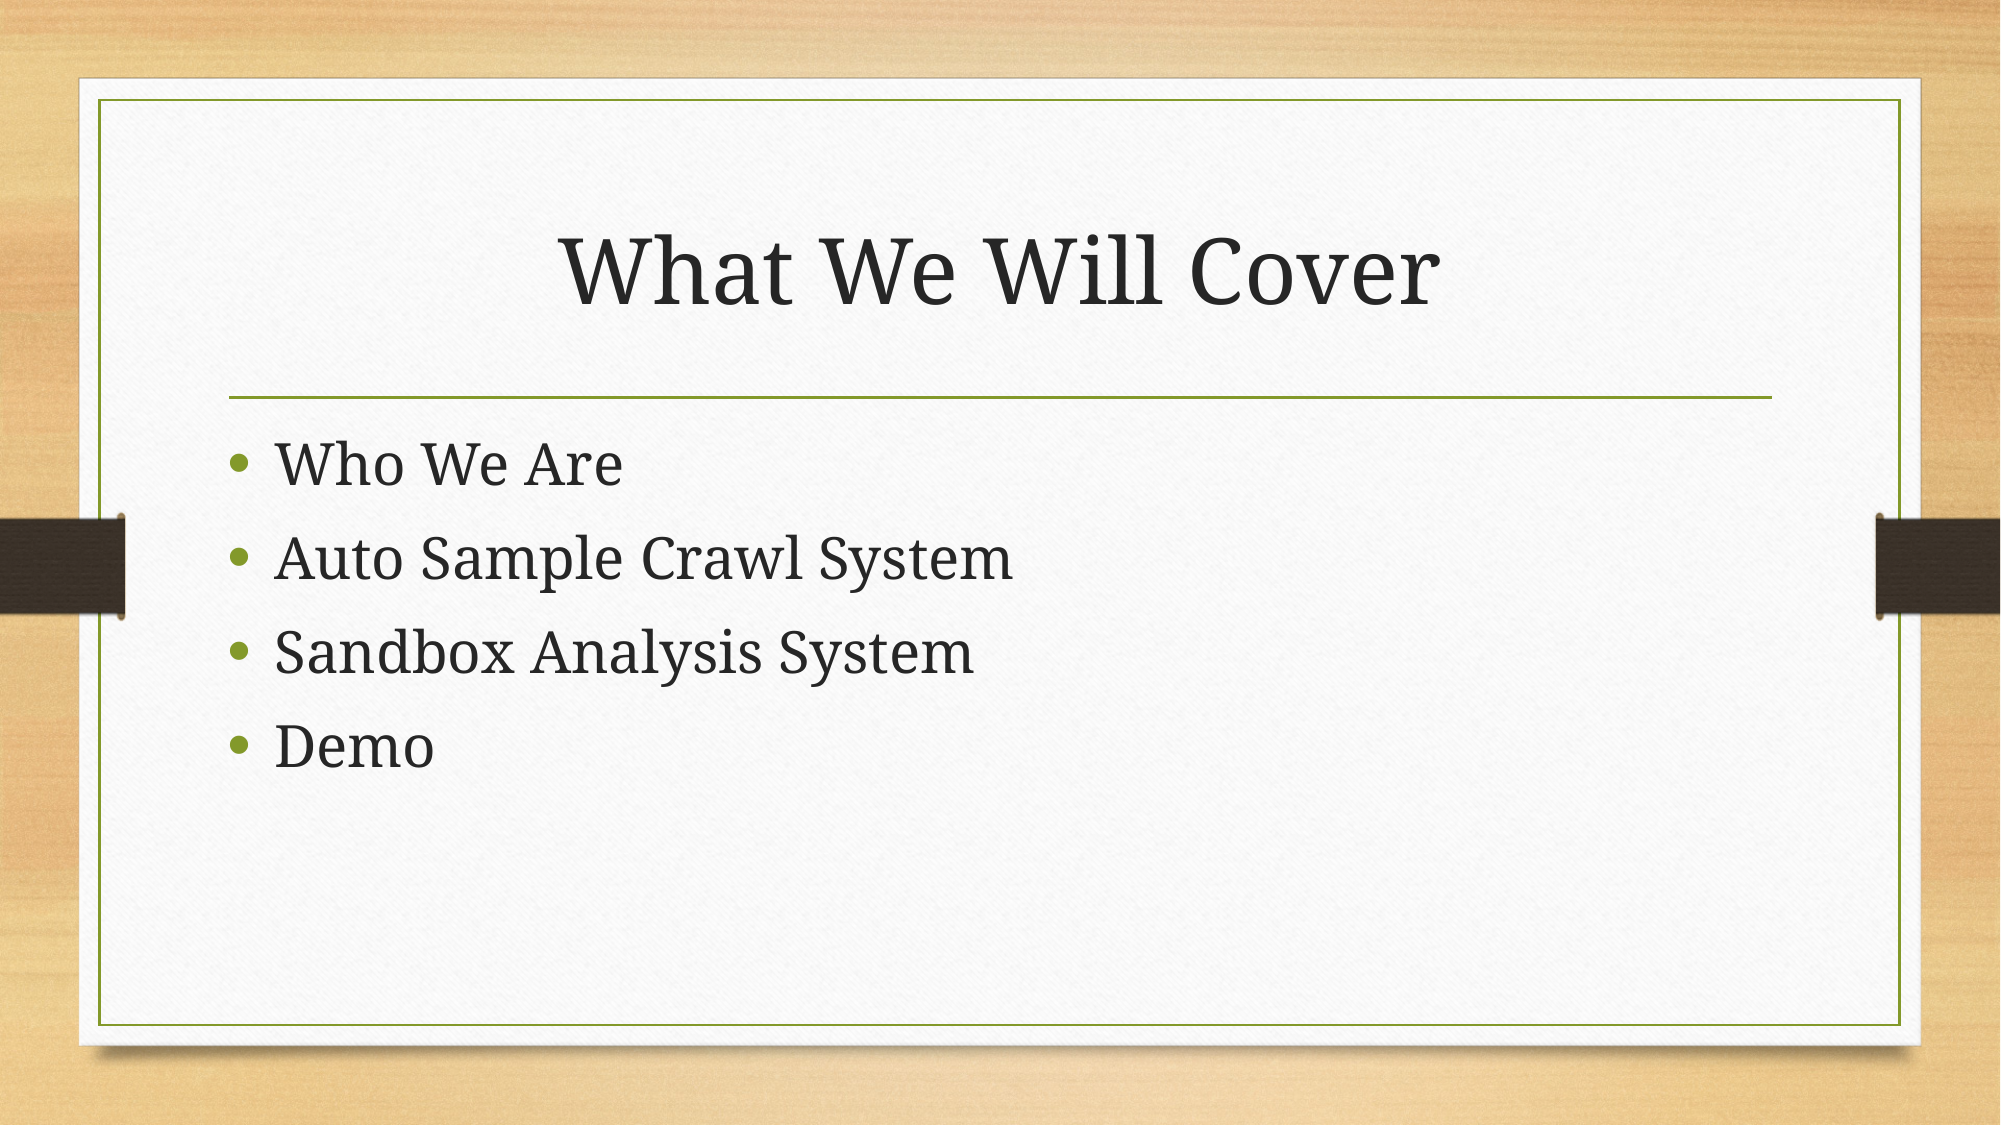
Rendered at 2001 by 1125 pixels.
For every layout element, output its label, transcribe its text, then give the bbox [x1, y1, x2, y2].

title What We Will Cover [212, 161, 1788, 375]
picture [0, 0, 2001, 1125]
list Who We Are Auto Sample Crawl System Sandbox Analysis System Demo [212, 419, 1788, 964]
